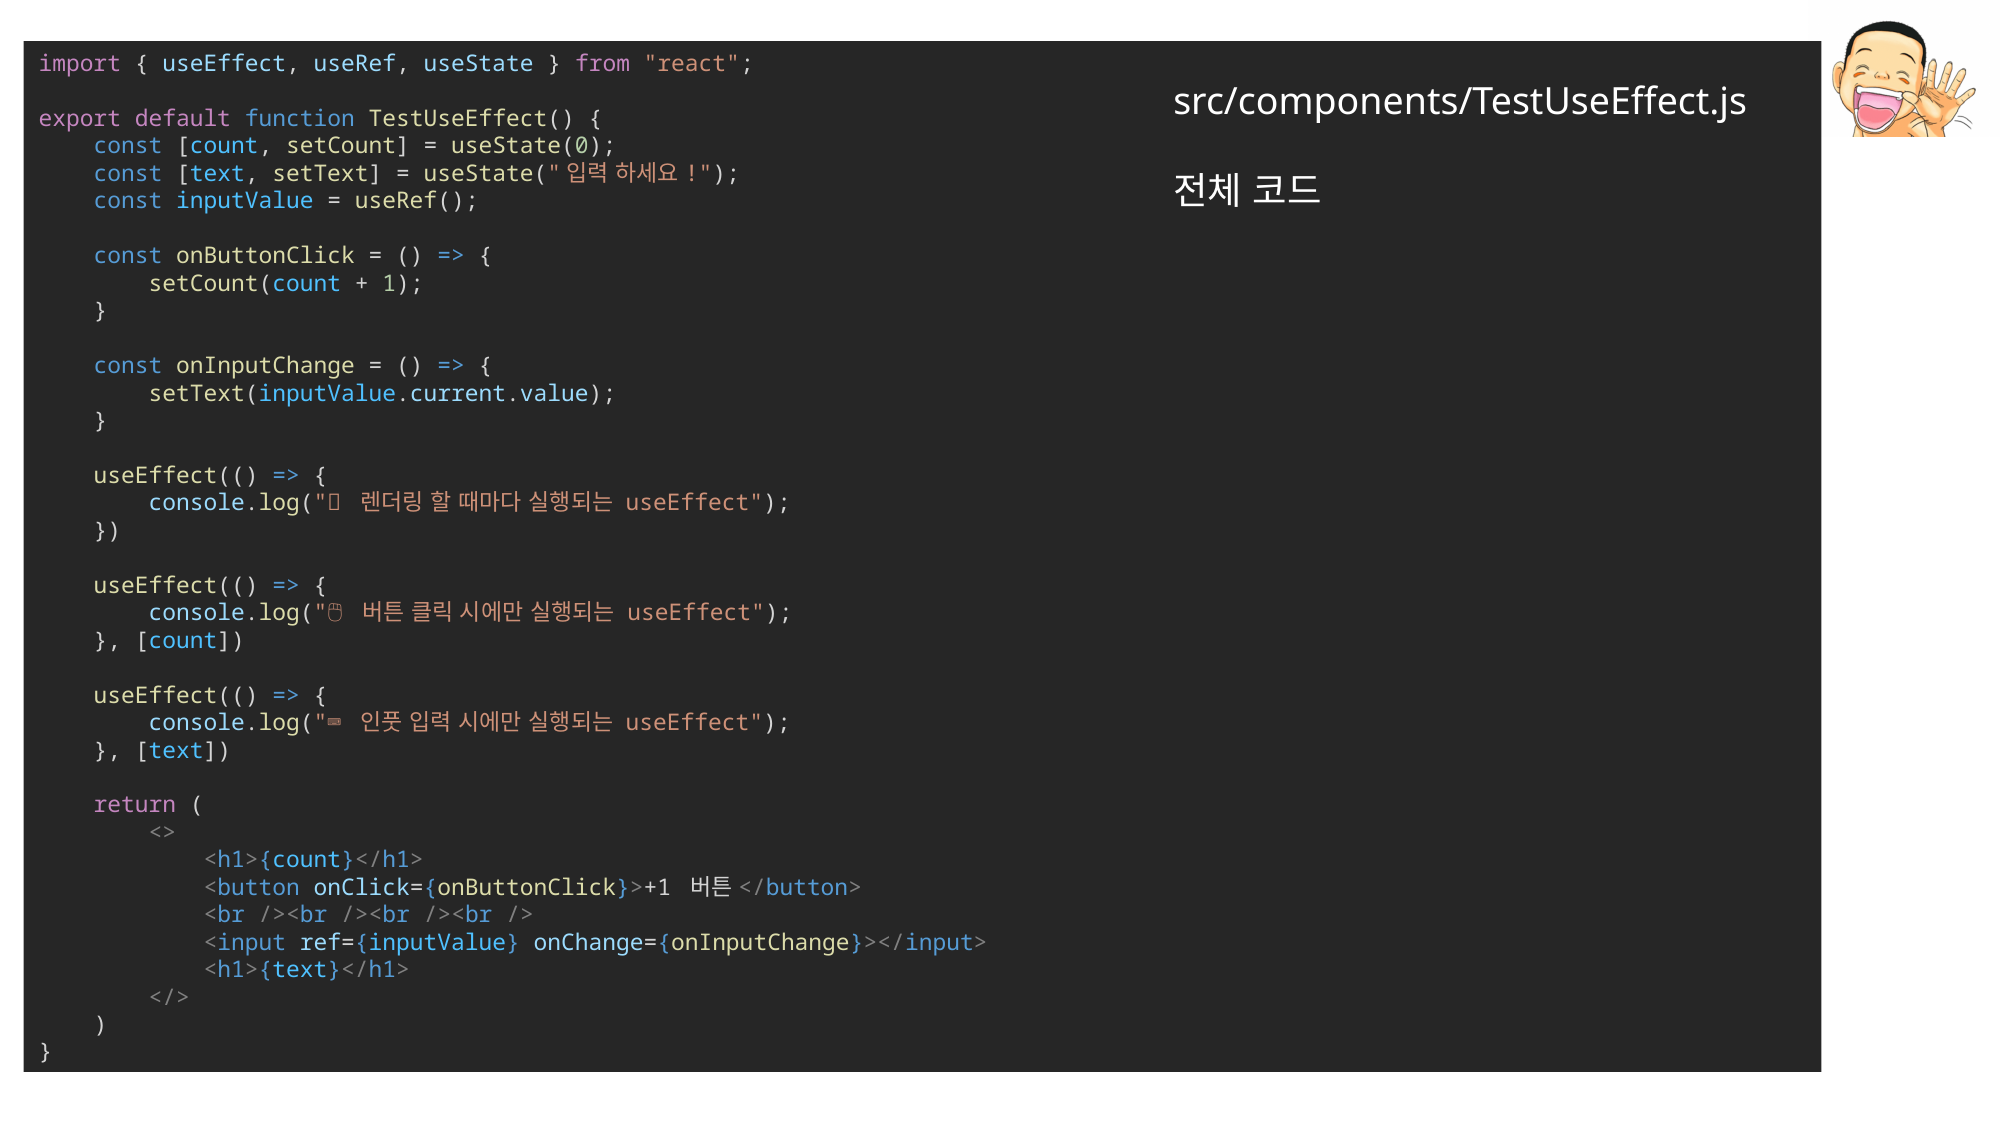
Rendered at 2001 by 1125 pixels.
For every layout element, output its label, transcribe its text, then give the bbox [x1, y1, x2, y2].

text_box src/components/TestUseEffect.js 전체 코드 [1158, 69, 1763, 220]
picture [1808, 0, 2000, 137]
text_box import { useEffect, useRef, useState } from "react"; export default function TestUseEffect() { const [count, setCount] = useState(0); const [text, setText] = useState("입력 하세요!"); const inputValue = useRef(); const onButtonClick = () => { setCount(count + 1); } const onInputChange = () => { setText(inputValue.current.value); } useEffect(() => { console.log("🎨 렌더링 할 때마다 실행되는 useEffect"); }) useEffect(() => { console.log("🖱️ 버튼 클릭 시에만 실행되는 useEffect"); }, [count]) useEffect(() => { console.log("⌨ 인풋 입력 시에만 실행되는 useEffect"); }, [text]) return ( <> <h1>{count}</h1> <button onClick={onButtonClick}>+1 버튼</button> <br /><br /><br /><br /> <input ref={inputValue} onChange={onInputChange}></input> <h1>{text}</h1> </> ) } [23, 41, 1822, 1072]
